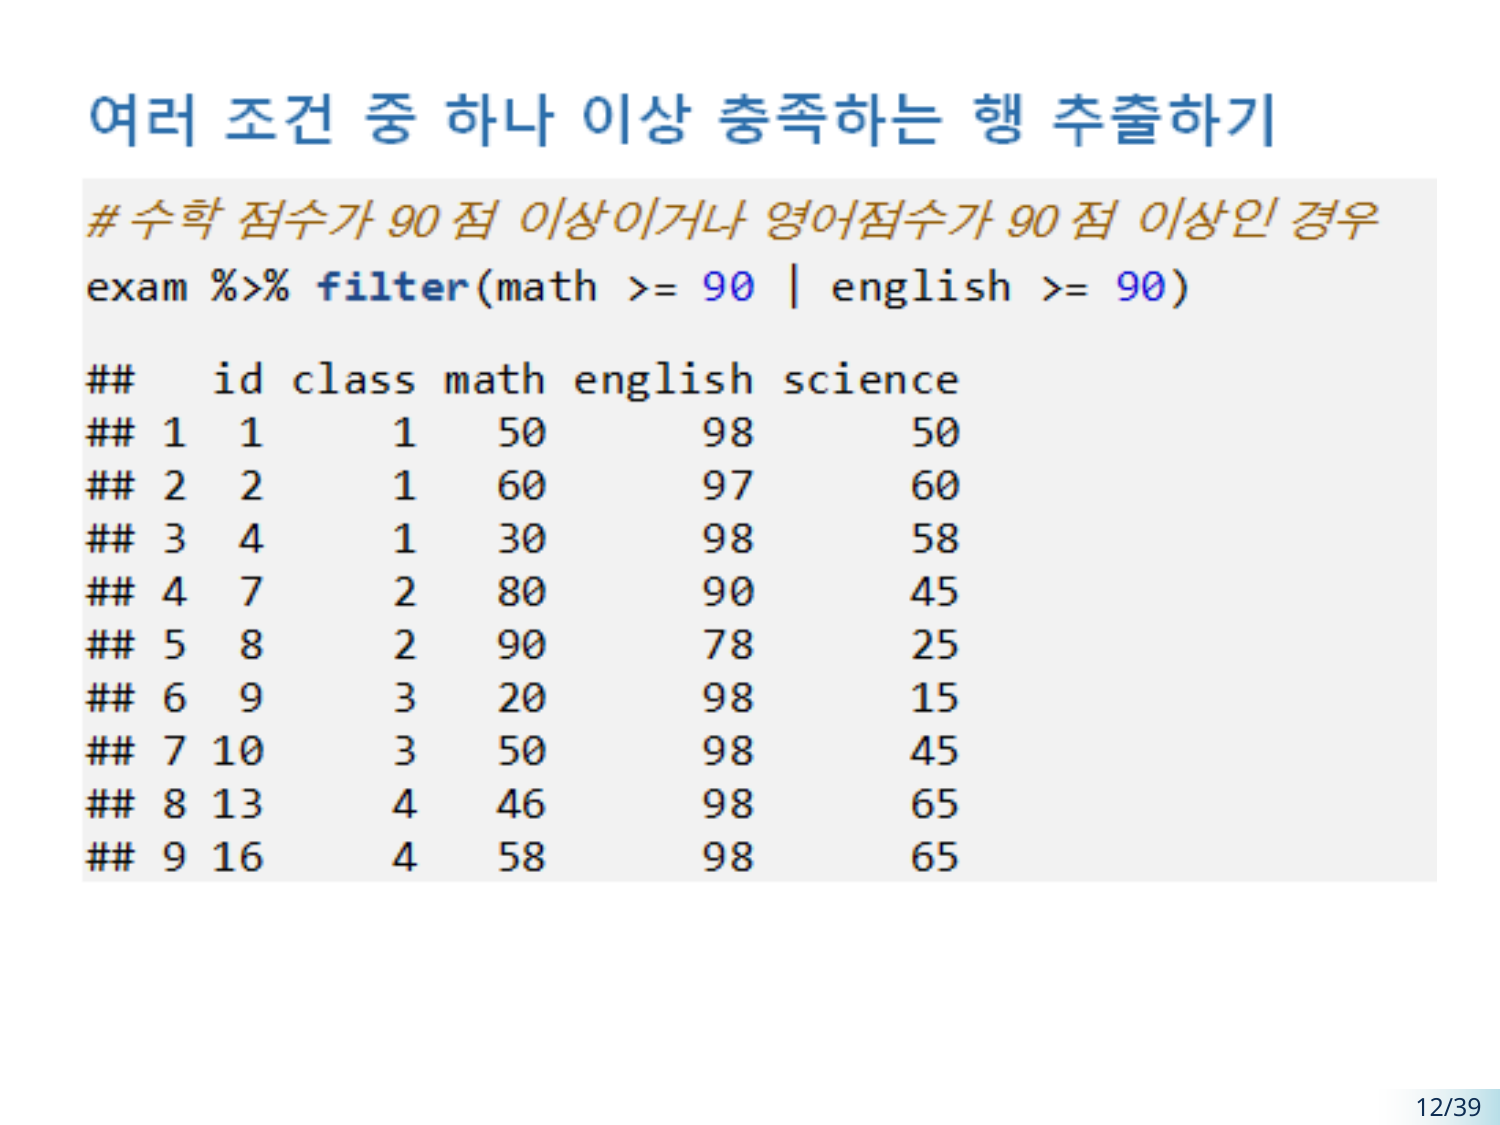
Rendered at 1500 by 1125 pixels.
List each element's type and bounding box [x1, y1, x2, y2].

picture [55, 60, 1437, 925]
